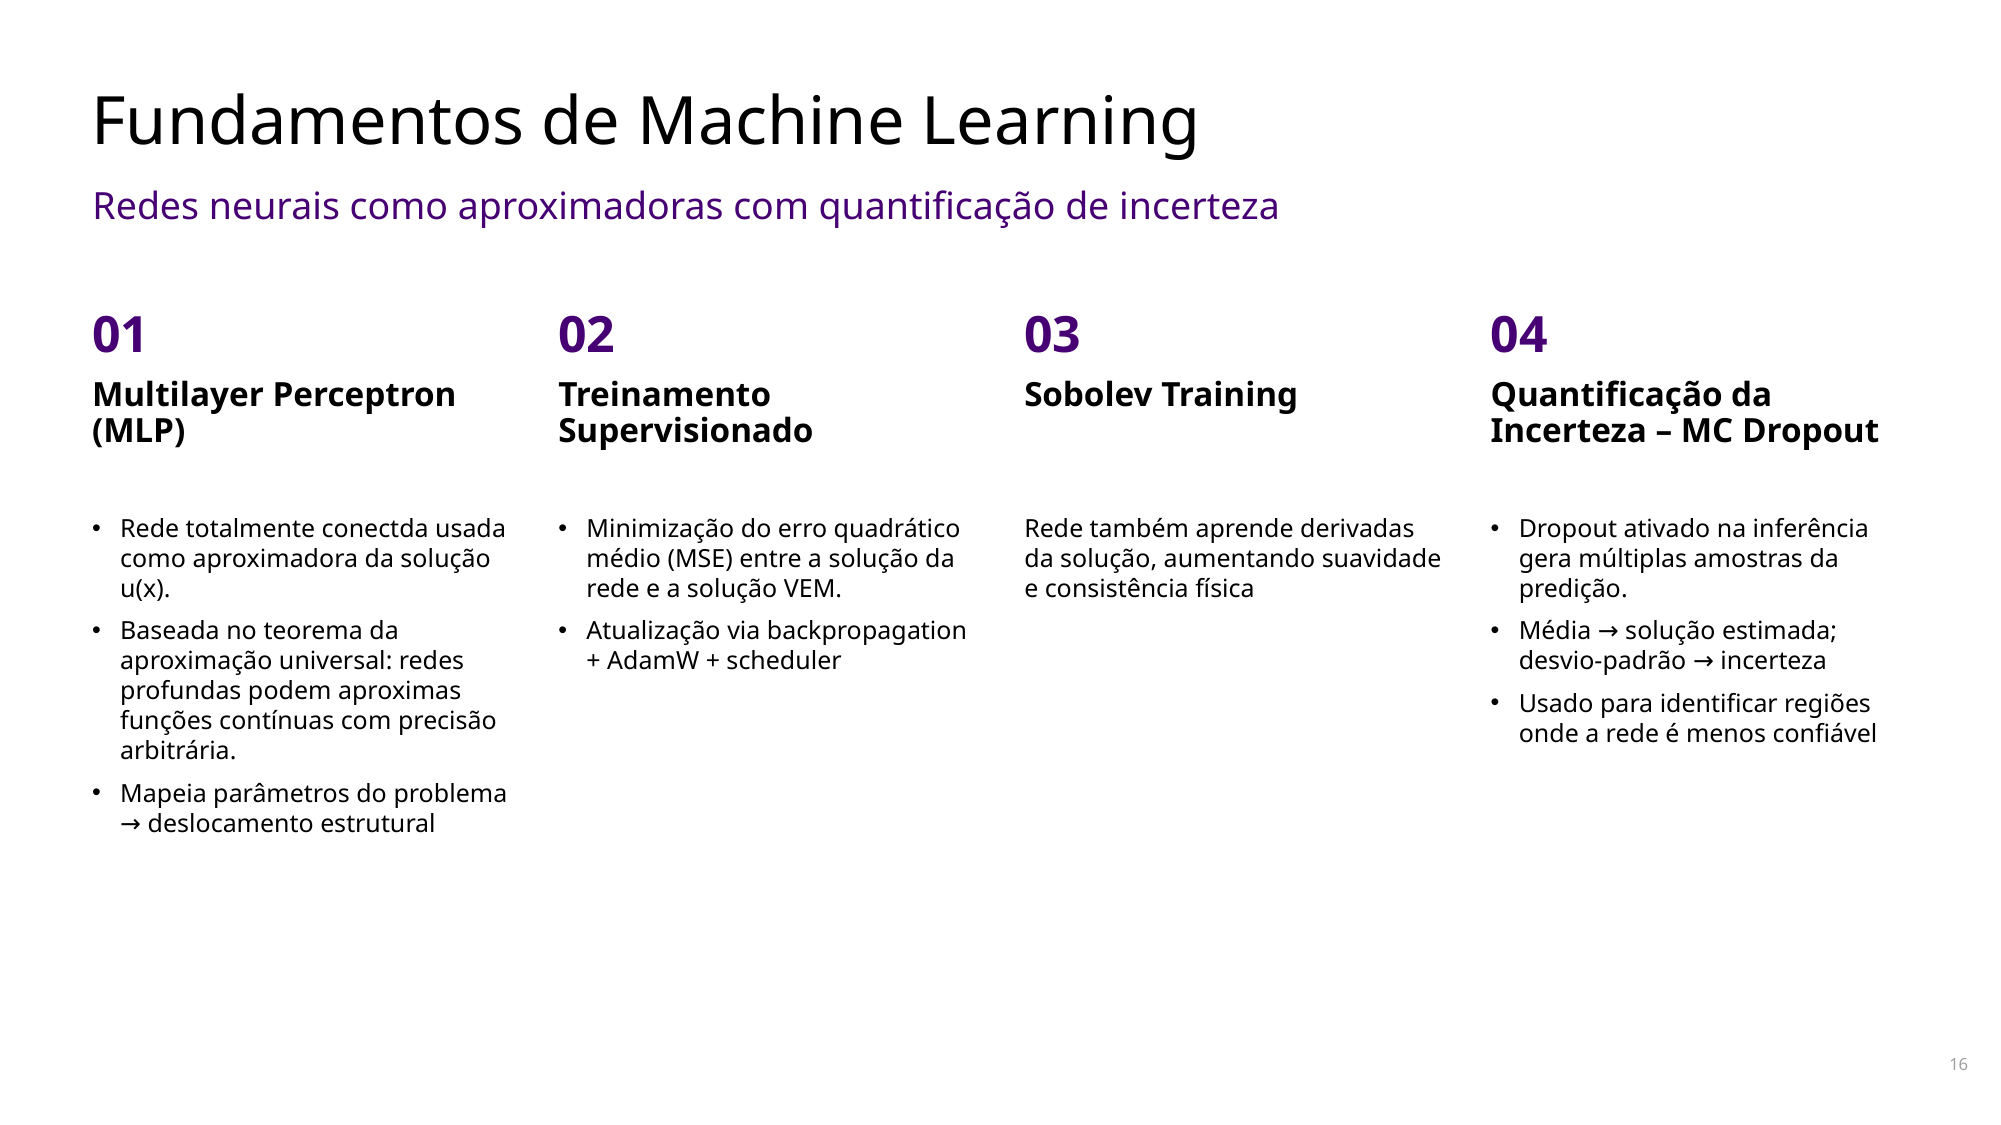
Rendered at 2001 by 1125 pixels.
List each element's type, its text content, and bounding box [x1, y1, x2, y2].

list Rede também aprende derivadas da solução, aumentando suavidade e consistência física [1024, 512, 1448, 966]
title Fundamentos de Machine Learning [91, 93, 1914, 159]
list Sobolev Training [1024, 377, 1448, 512]
list Redes neurais como aproximadoras com quantificação de incerteza [92, 182, 1910, 245]
list 01 [92, 302, 516, 377]
list 04 [1490, 302, 1914, 377]
list Treinamento Supervisionado [558, 377, 982, 512]
list Minimização do erro quadrático médio (MSE) entre a solução da rede e a solução VEM. Atualização via backpropagation + AdamW + scheduler [558, 512, 982, 966]
list Quantificação da Incerteza – MC Dropout [1490, 377, 1914, 512]
list Dropout ativado na inferência gera múltiplas amostras da predição. Média → solução estimada; desvio-padrão → incerteza Usado para identificar regiões onde a rede é menos confiável [1490, 512, 1914, 966]
list 03 [1024, 302, 1448, 377]
list Multilayer Perceptron (MLP) [92, 377, 516, 512]
list 02 [558, 302, 982, 377]
list Rede totalmente conectda usada como aproximadora da solução u(x). Baseada no teorema da aproximação universal: redes profundas podem aproximas funções contínuas com precisão arbitrária. Mapeia parâmetros do problema → deslocamento estrutural [92, 512, 516, 966]
